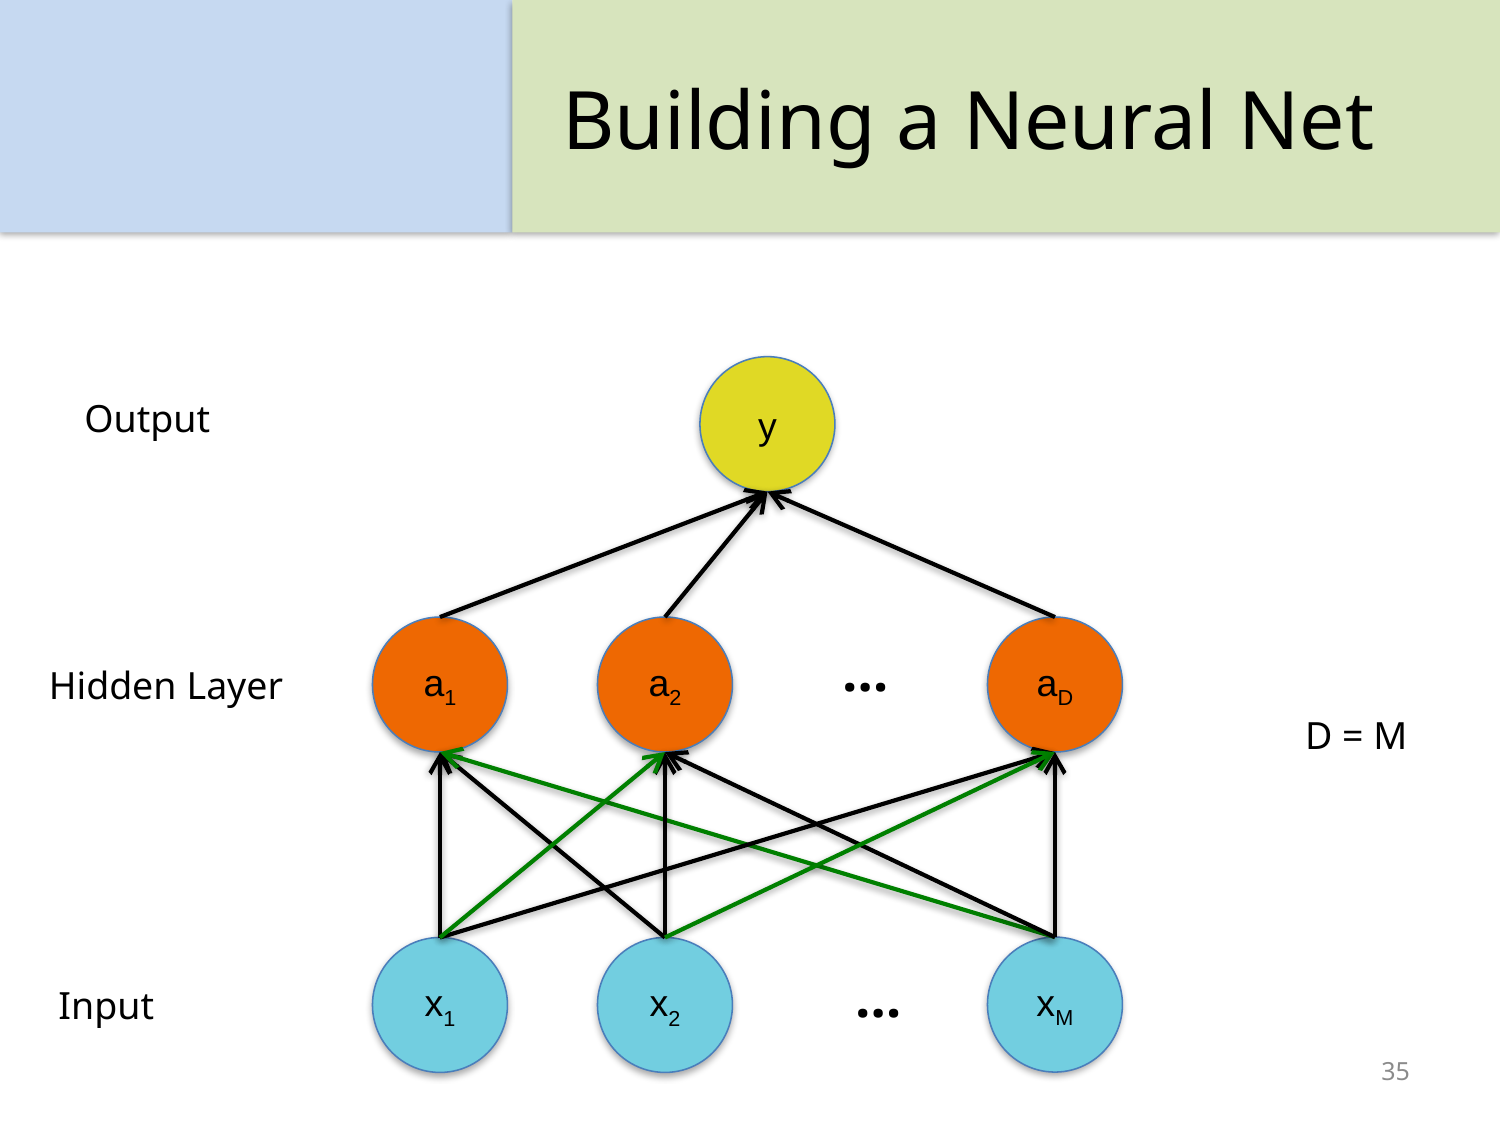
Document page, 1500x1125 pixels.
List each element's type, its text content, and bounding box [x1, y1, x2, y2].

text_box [653, 502, 780, 606]
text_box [439, 751, 663, 938]
text_box a2 [611, 617, 734, 748]
text_box a1 [371, 616, 509, 753]
text_box Hidden Layer [0, 654, 335, 715]
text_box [664, 751, 1054, 938]
text_box … [822, 630, 910, 710]
text_box xM [986, 936, 1124, 1073]
text_box Output [69, 387, 282, 448]
slide_number 35 [1074, 1042, 1425, 1103]
title Building a Neural Net [512, 23, 1425, 211]
text_box Input [0, 974, 213, 1035]
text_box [848, 410, 975, 699]
text_box y [699, 355, 836, 489]
text_box aD [986, 616, 1124, 753]
text_box x2 [596, 947, 734, 1074]
text_box … [834, 955, 923, 1036]
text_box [540, 390, 667, 719]
text_box x1 [371, 937, 509, 1074]
text_box D = M [1187, 704, 1500, 765]
